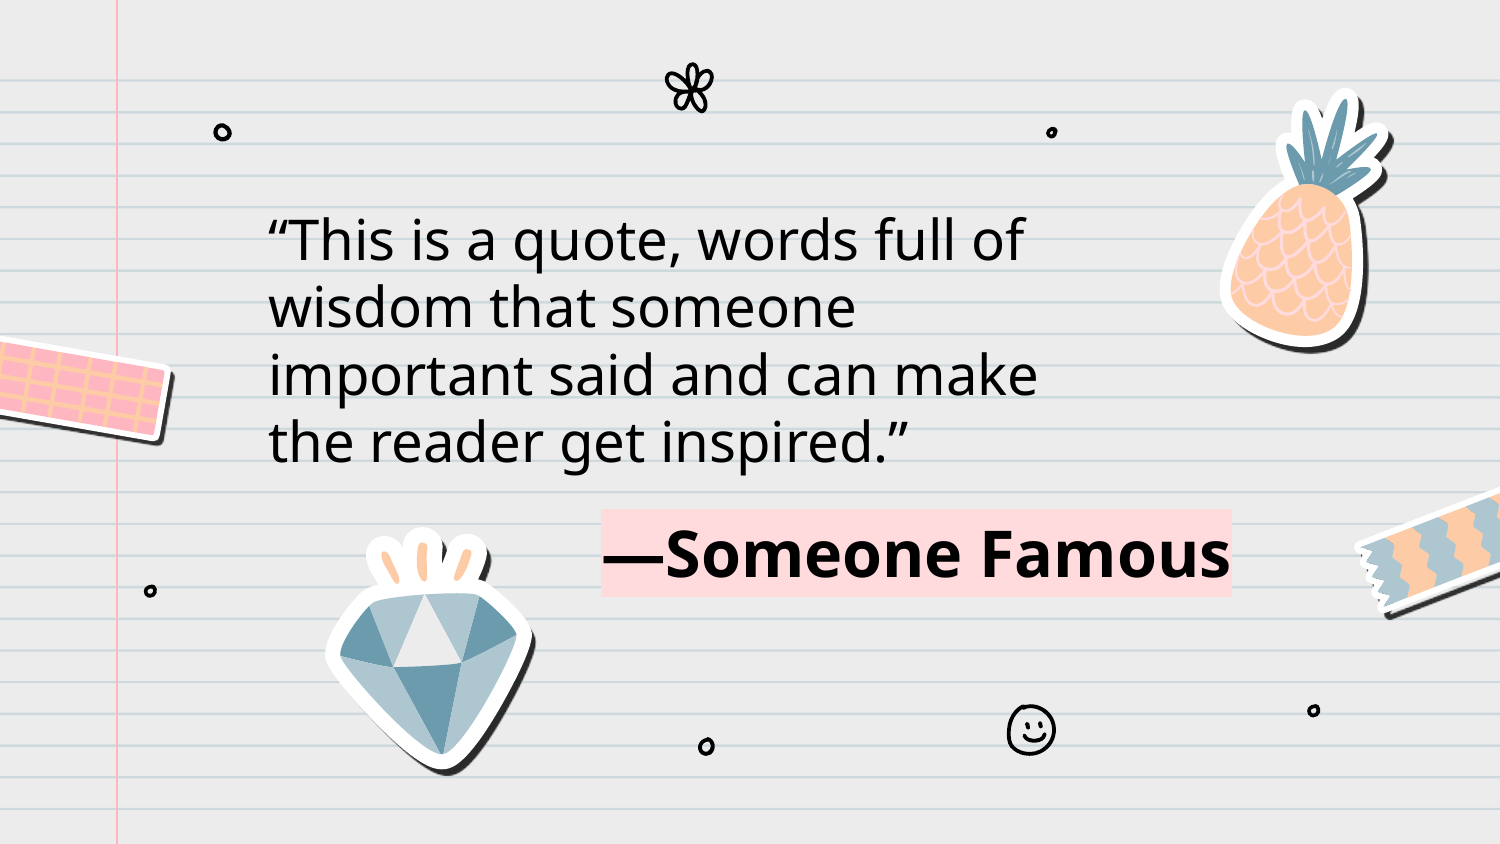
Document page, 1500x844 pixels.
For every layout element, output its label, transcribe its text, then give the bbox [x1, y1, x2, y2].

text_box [1213, 87, 1393, 348]
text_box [321, 526, 534, 771]
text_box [0, 305, 173, 457]
subtitle “This is a quote, words full of wisdom that someone important said and can make the reader get inspired.” [253, 209, 1090, 469]
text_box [1354, 486, 1500, 576]
title —Someone Famous [508, 518, 1247, 585]
